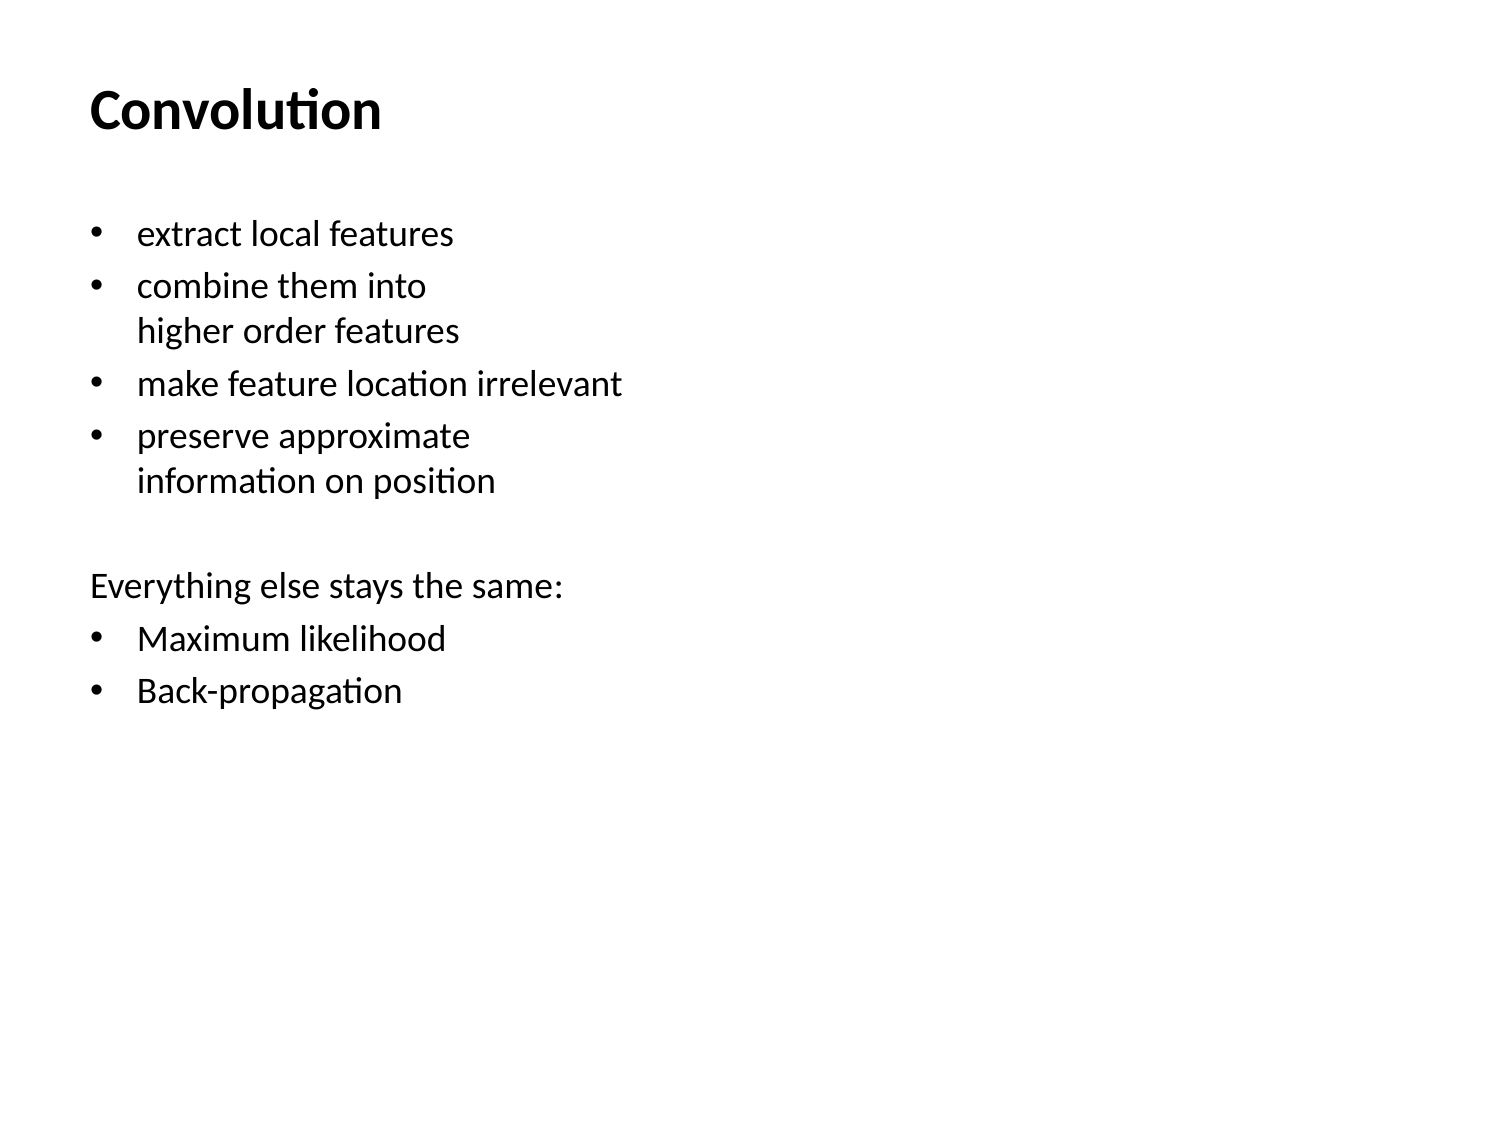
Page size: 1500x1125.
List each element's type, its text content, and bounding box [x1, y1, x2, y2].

list extract local features combine them into higher order features make feature location irrelevant preserve approximate information on position Everything else stays the same: Maximum likelihood Back-propagation [75, 149, 703, 1005]
title Convolution [75, 44, 569, 149]
